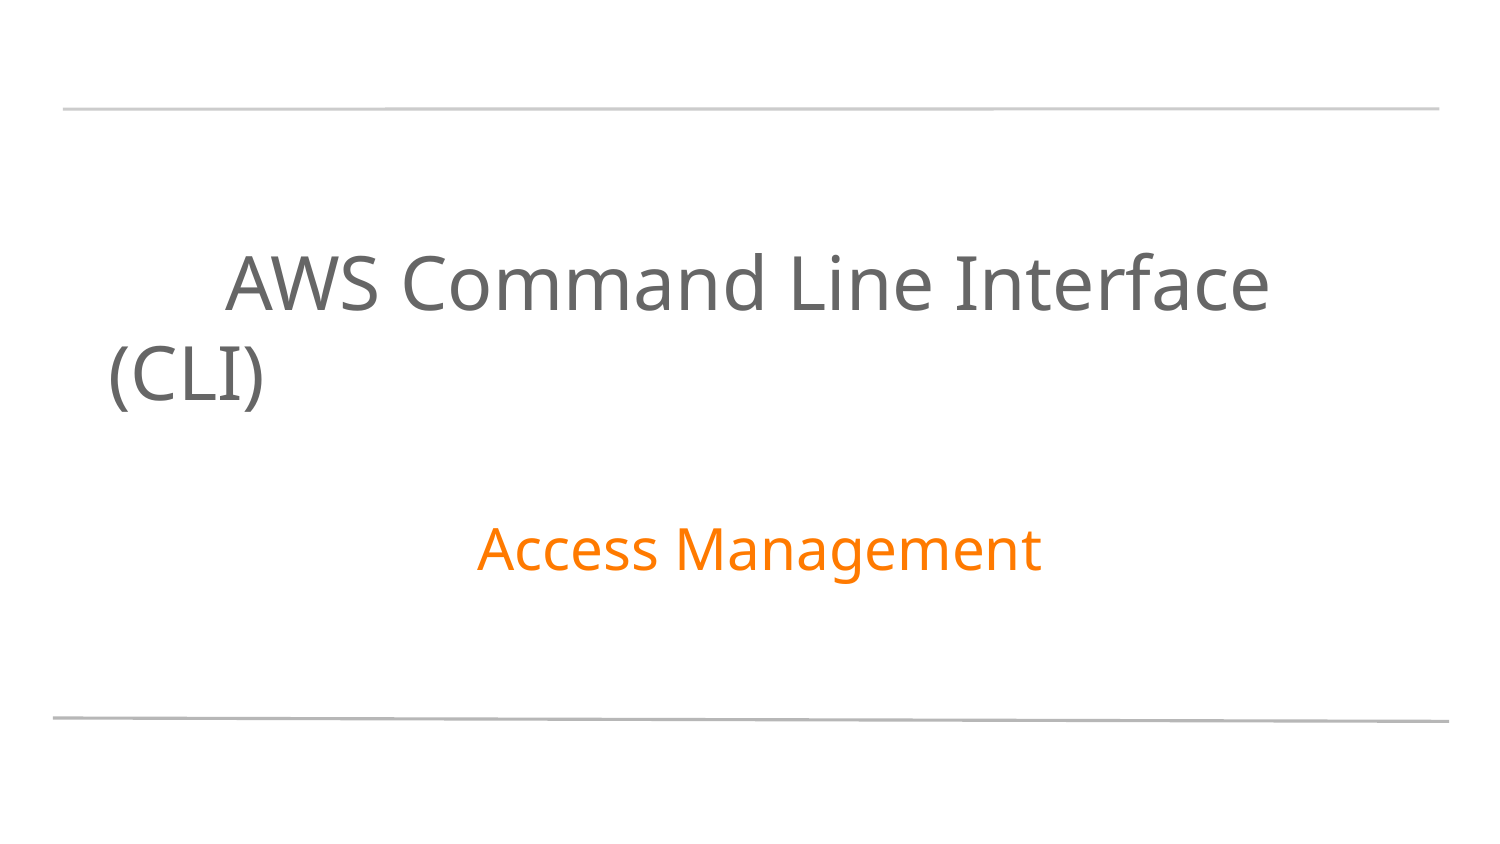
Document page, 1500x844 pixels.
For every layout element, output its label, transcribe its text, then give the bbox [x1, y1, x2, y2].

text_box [52, 717, 1450, 722]
title AWS Command Line Interface (CLI) [93, 243, 1305, 431]
subtitle Access Management [0, 497, 1398, 627]
